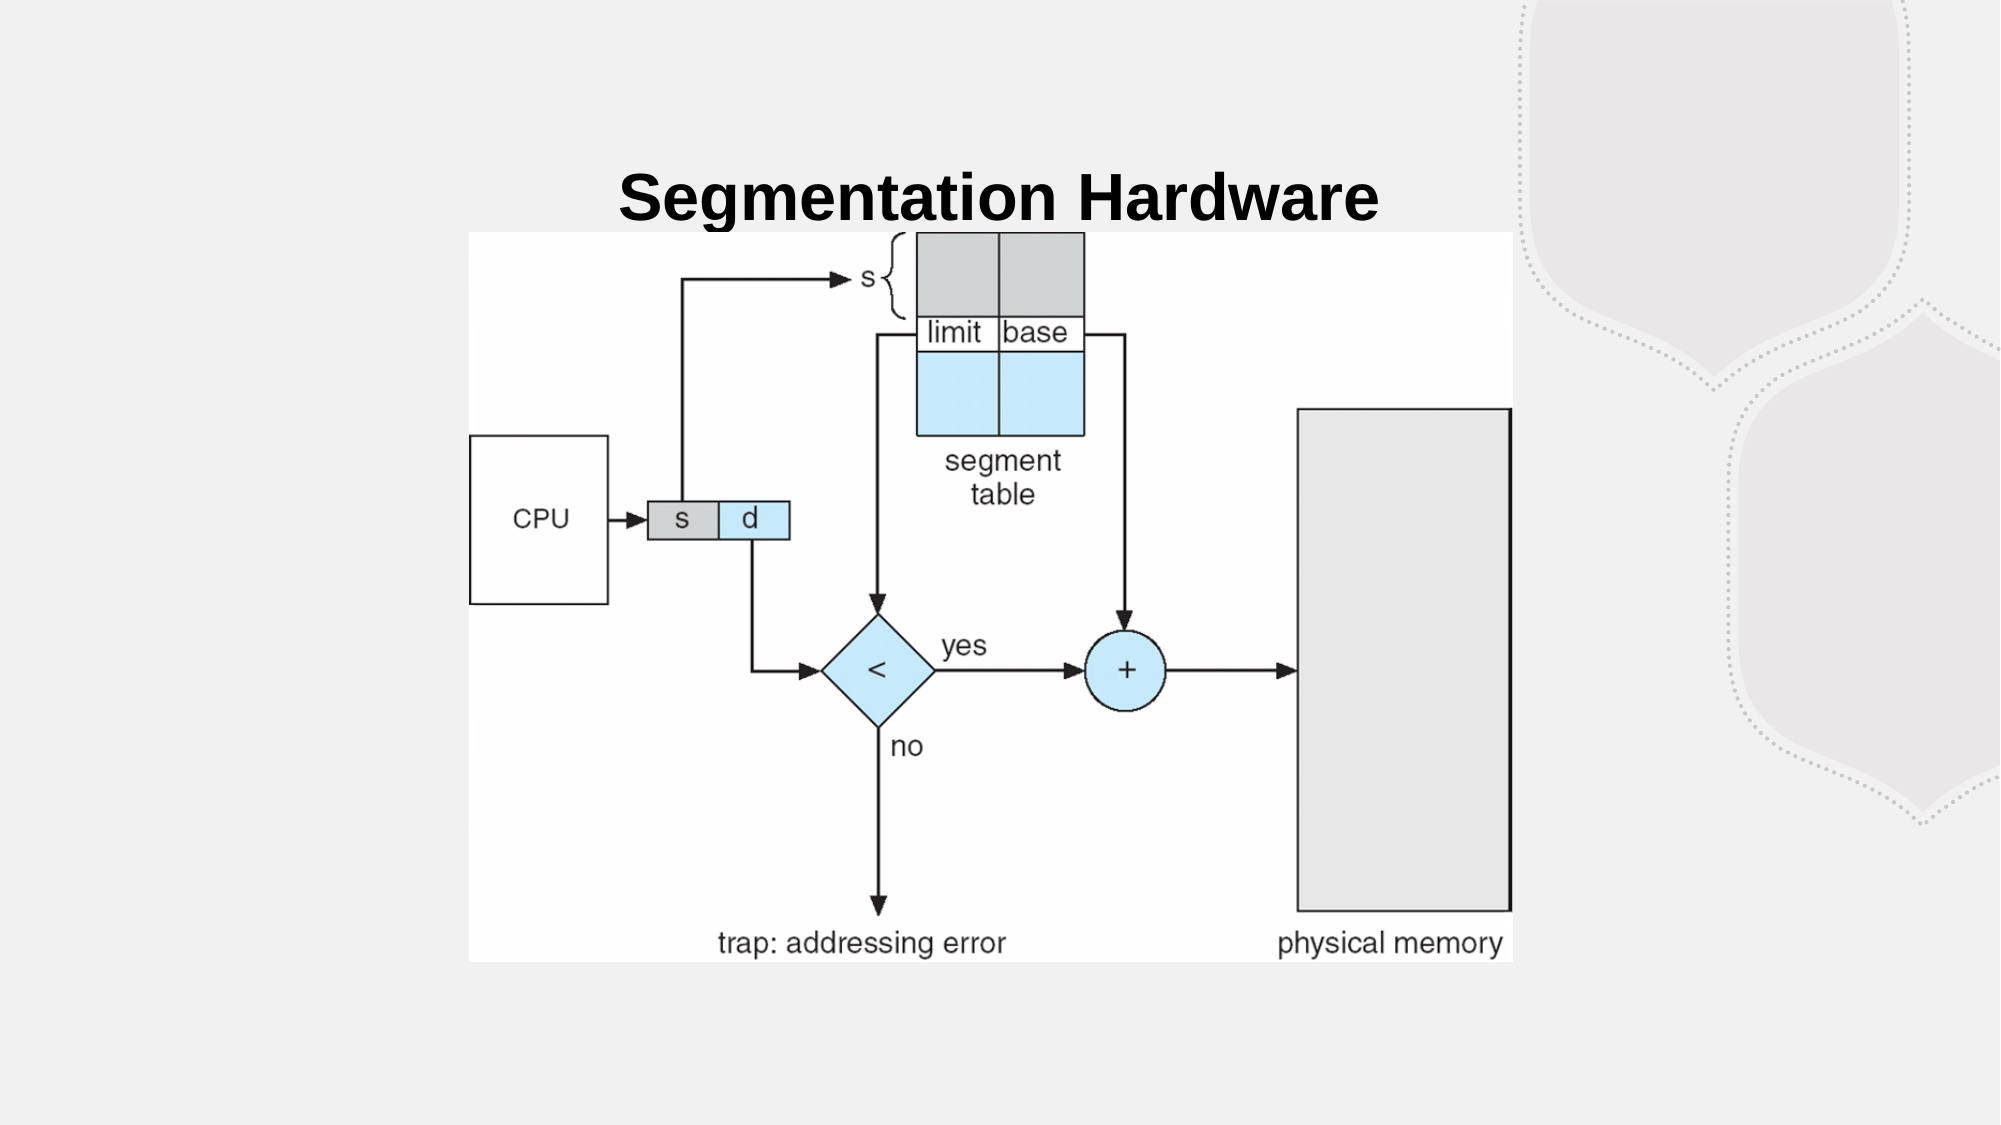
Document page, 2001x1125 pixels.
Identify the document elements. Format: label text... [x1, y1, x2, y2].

text_box Segmentation Hardware [362, 99, 1638, 288]
picture [469, 232, 1513, 962]
